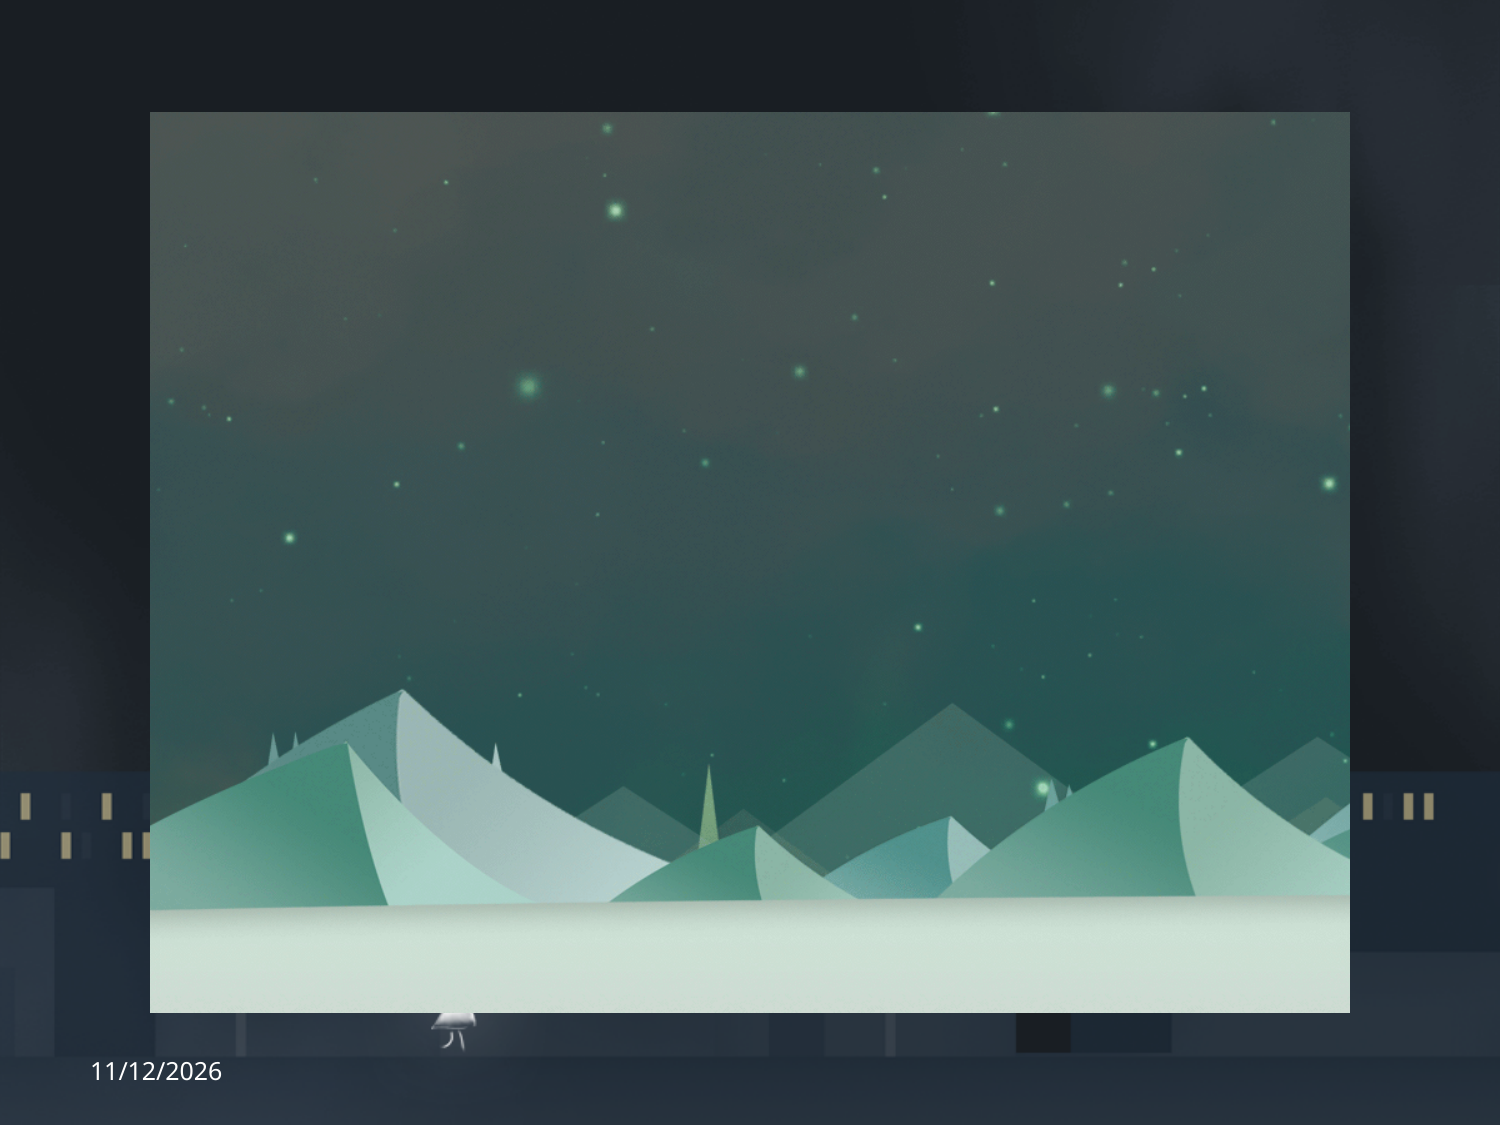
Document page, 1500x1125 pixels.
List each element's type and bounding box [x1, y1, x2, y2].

picture [0, 0, 1500, 1125]
slide_number [75, 1042, 425, 1103]
